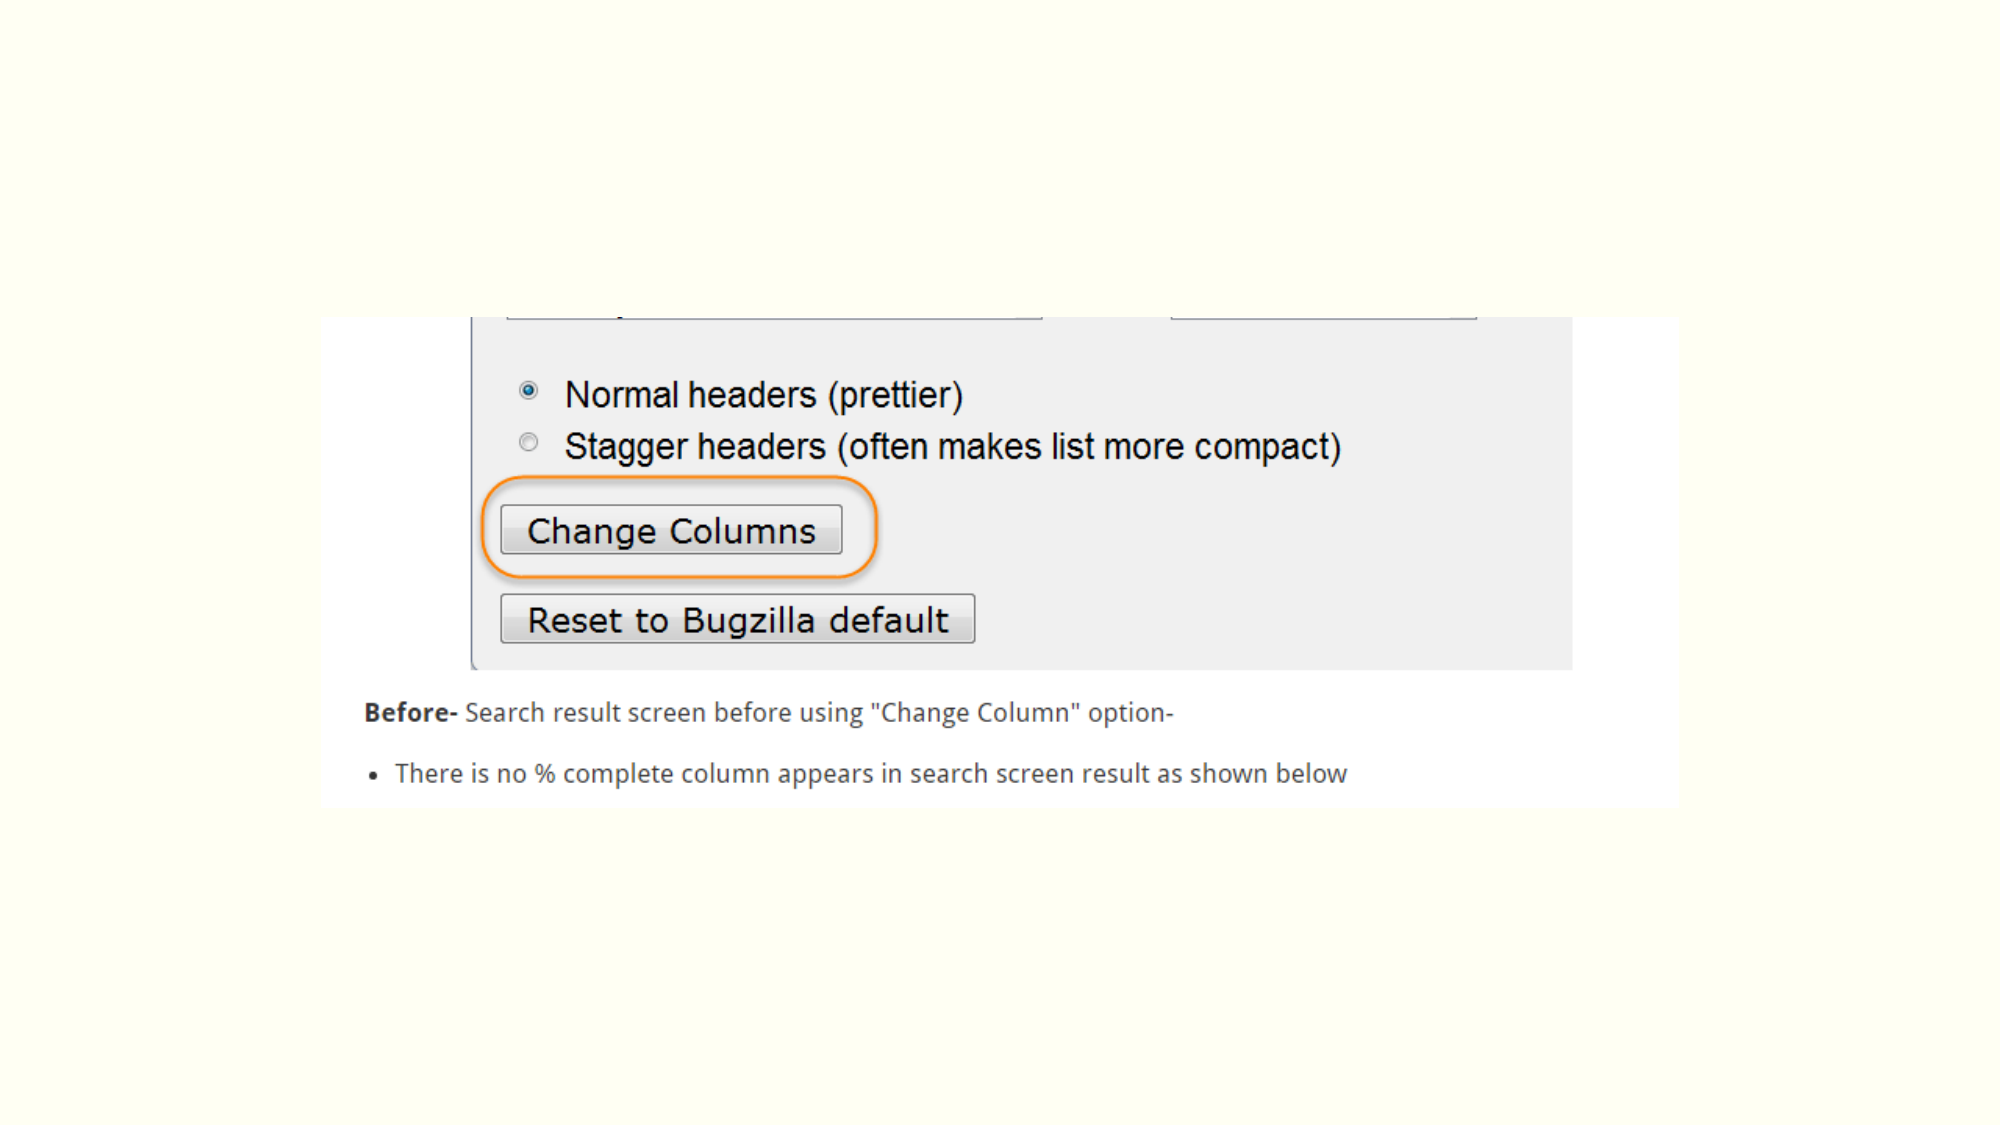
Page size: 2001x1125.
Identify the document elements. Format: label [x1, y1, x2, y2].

picture [320, 317, 1679, 808]
